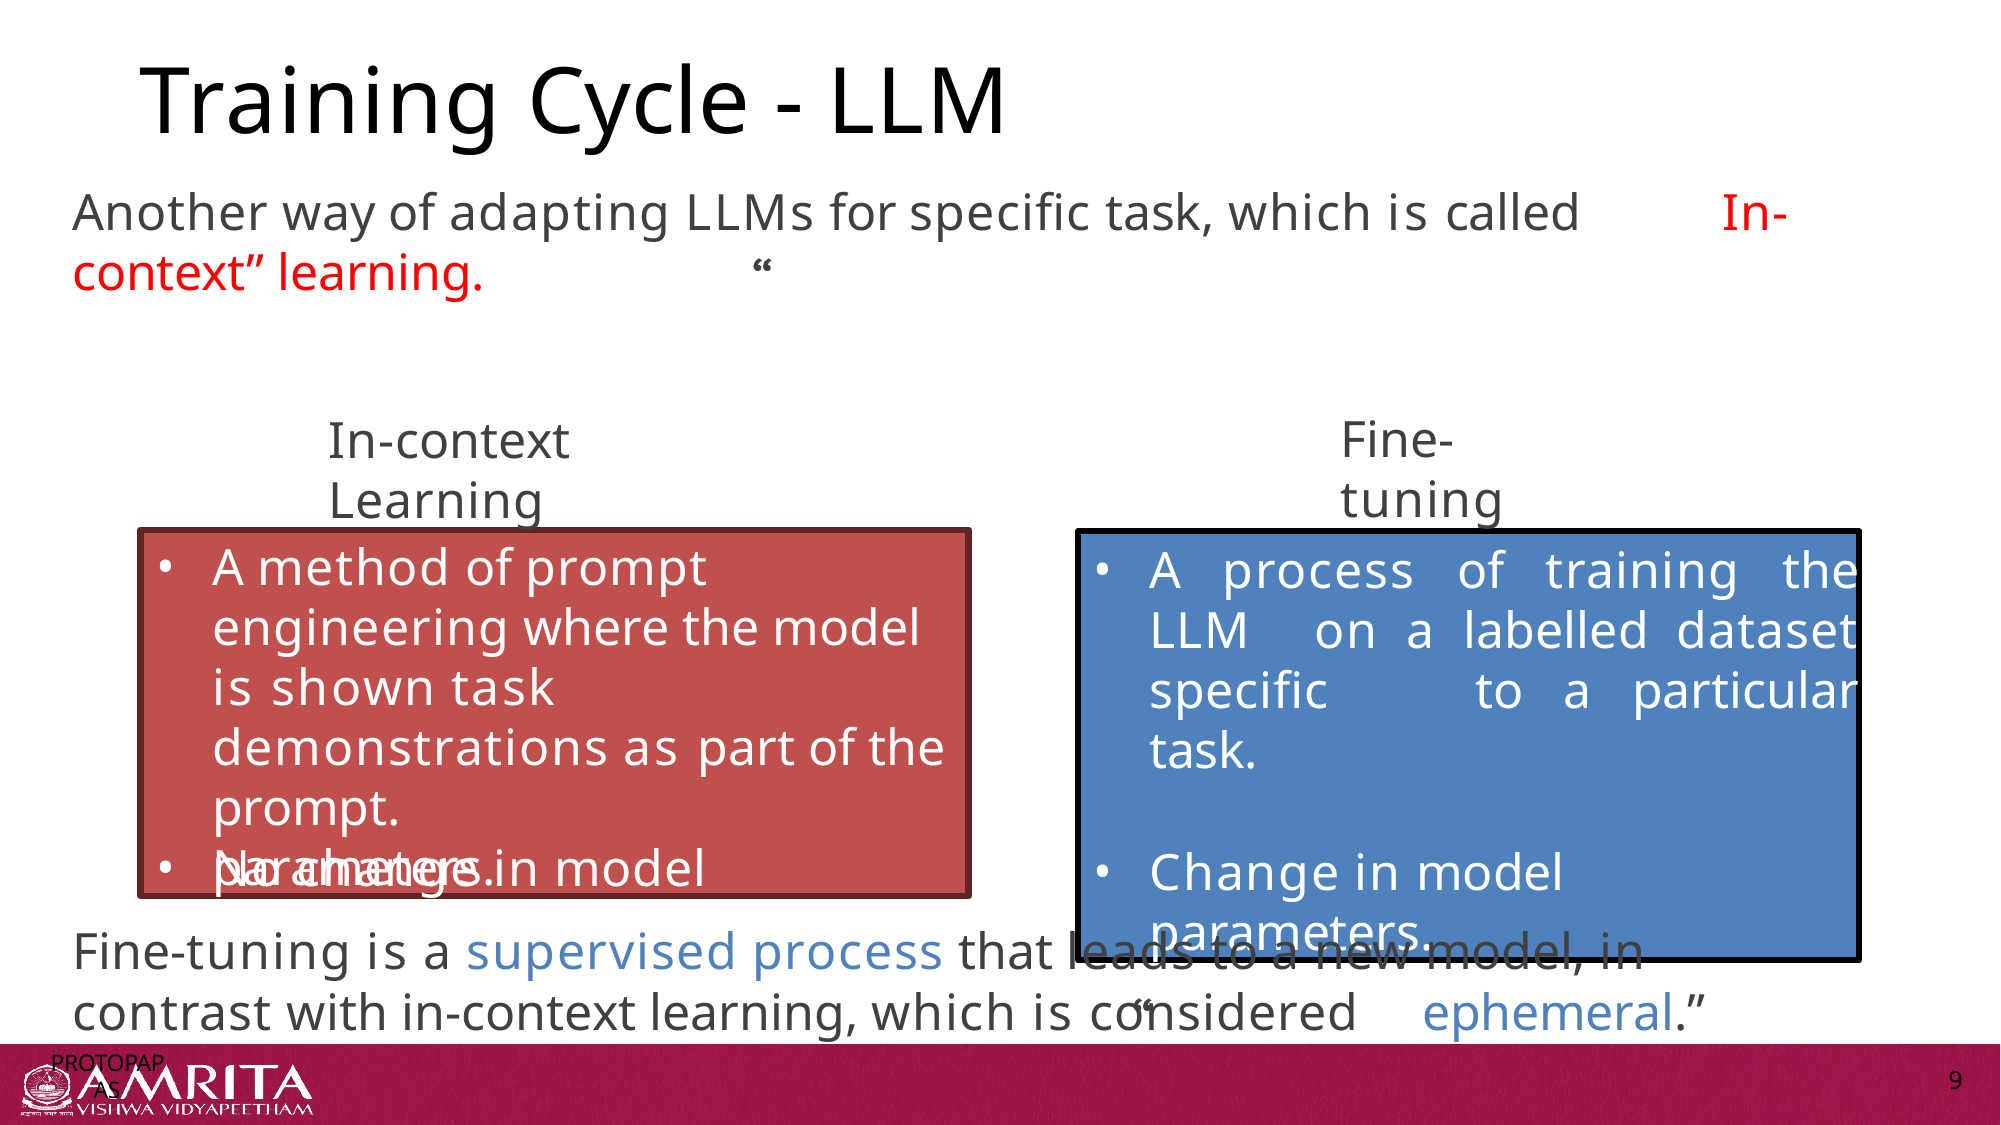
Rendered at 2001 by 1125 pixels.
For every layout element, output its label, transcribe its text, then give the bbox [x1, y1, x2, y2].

text_box Fine-tuning [1338, 405, 1615, 528]
text_box parameters. Fine-tuning is a supervised process that leads to a new model, in contrast with in-context learning, which is considered ephemeral.” [70, 808, 1792, 1041]
text_box A method of prompt engineering where the model is shown task demonstrations as part of the prompt. No change in model [140, 529, 969, 808]
picture [0, 1044, 2001, 1125]
slide_number 1 [1908, 1064, 1963, 1099]
text_box A process of training the LLM on a labelled dataset specific to a particular task. Change in model parameters. [1078, 531, 1860, 961]
picture [1133, 998, 1152, 1011]
text_box In-context Learning [326, 406, 785, 529]
title Training Cycle - LLM [137, 39, 1863, 152]
footer Protopapas [24, 1057, 165, 1095]
picture [753, 258, 772, 271]
text_box Another way of adapting LLMs for specific task, which is called In-context” learning. [70, 177, 1889, 300]
